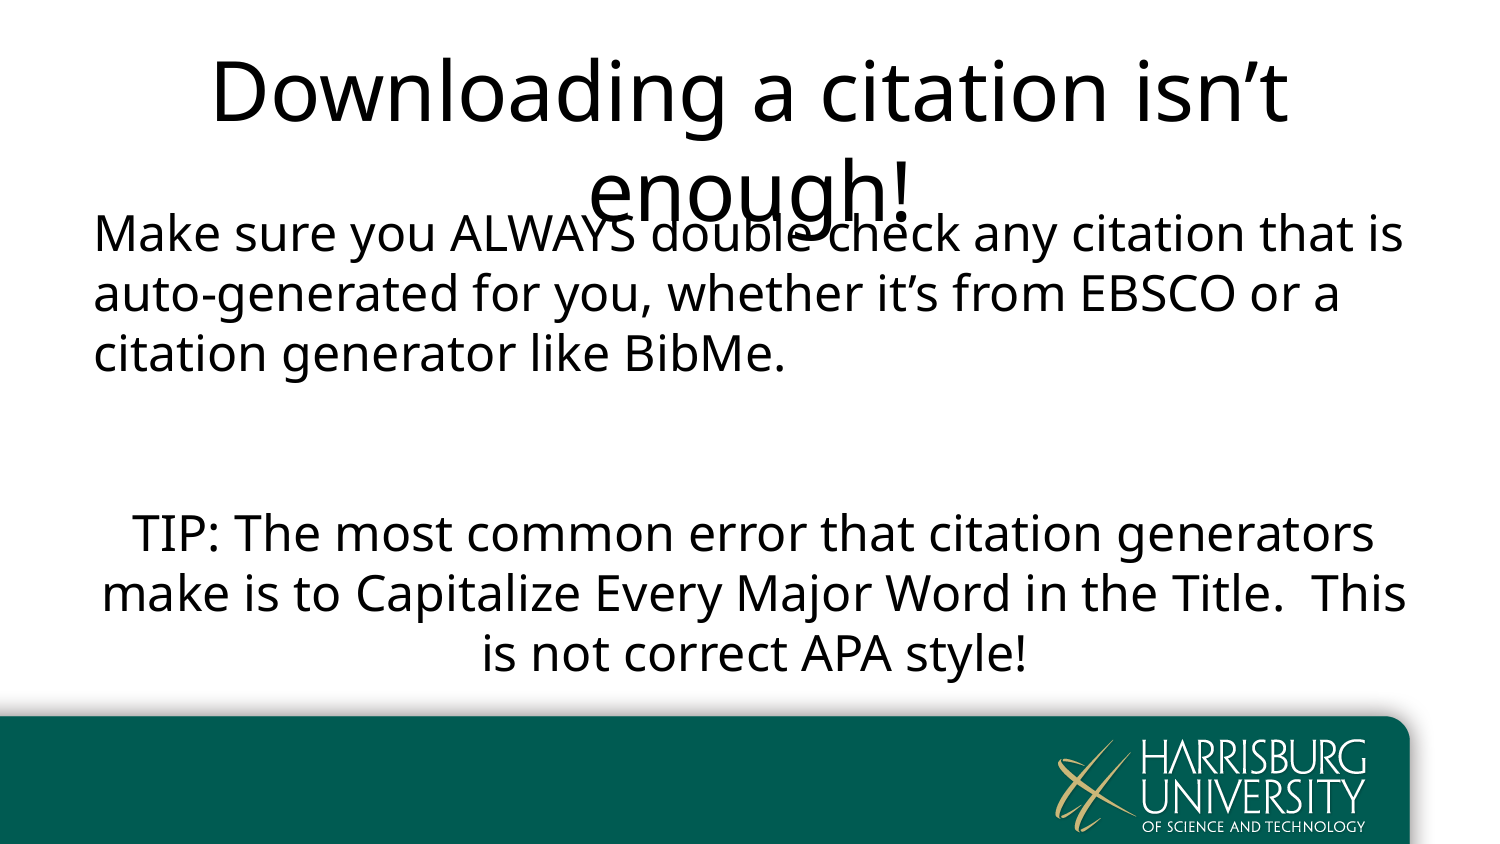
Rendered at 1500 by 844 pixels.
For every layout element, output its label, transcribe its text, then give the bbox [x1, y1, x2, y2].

list Make sure you ALWAYS double check any citation that is auto-generated for you, whether it’s from EBSCO or a citation generator like BibMe. TIP: The most common error that citation generators make is to Capitalize Every Major Word in the Title. This is not correct APA style! [75, 196, 1425, 754]
picture [0, 3, 1500, 844]
title Downloading a citation isn’t enough! [75, 33, 1425, 175]
